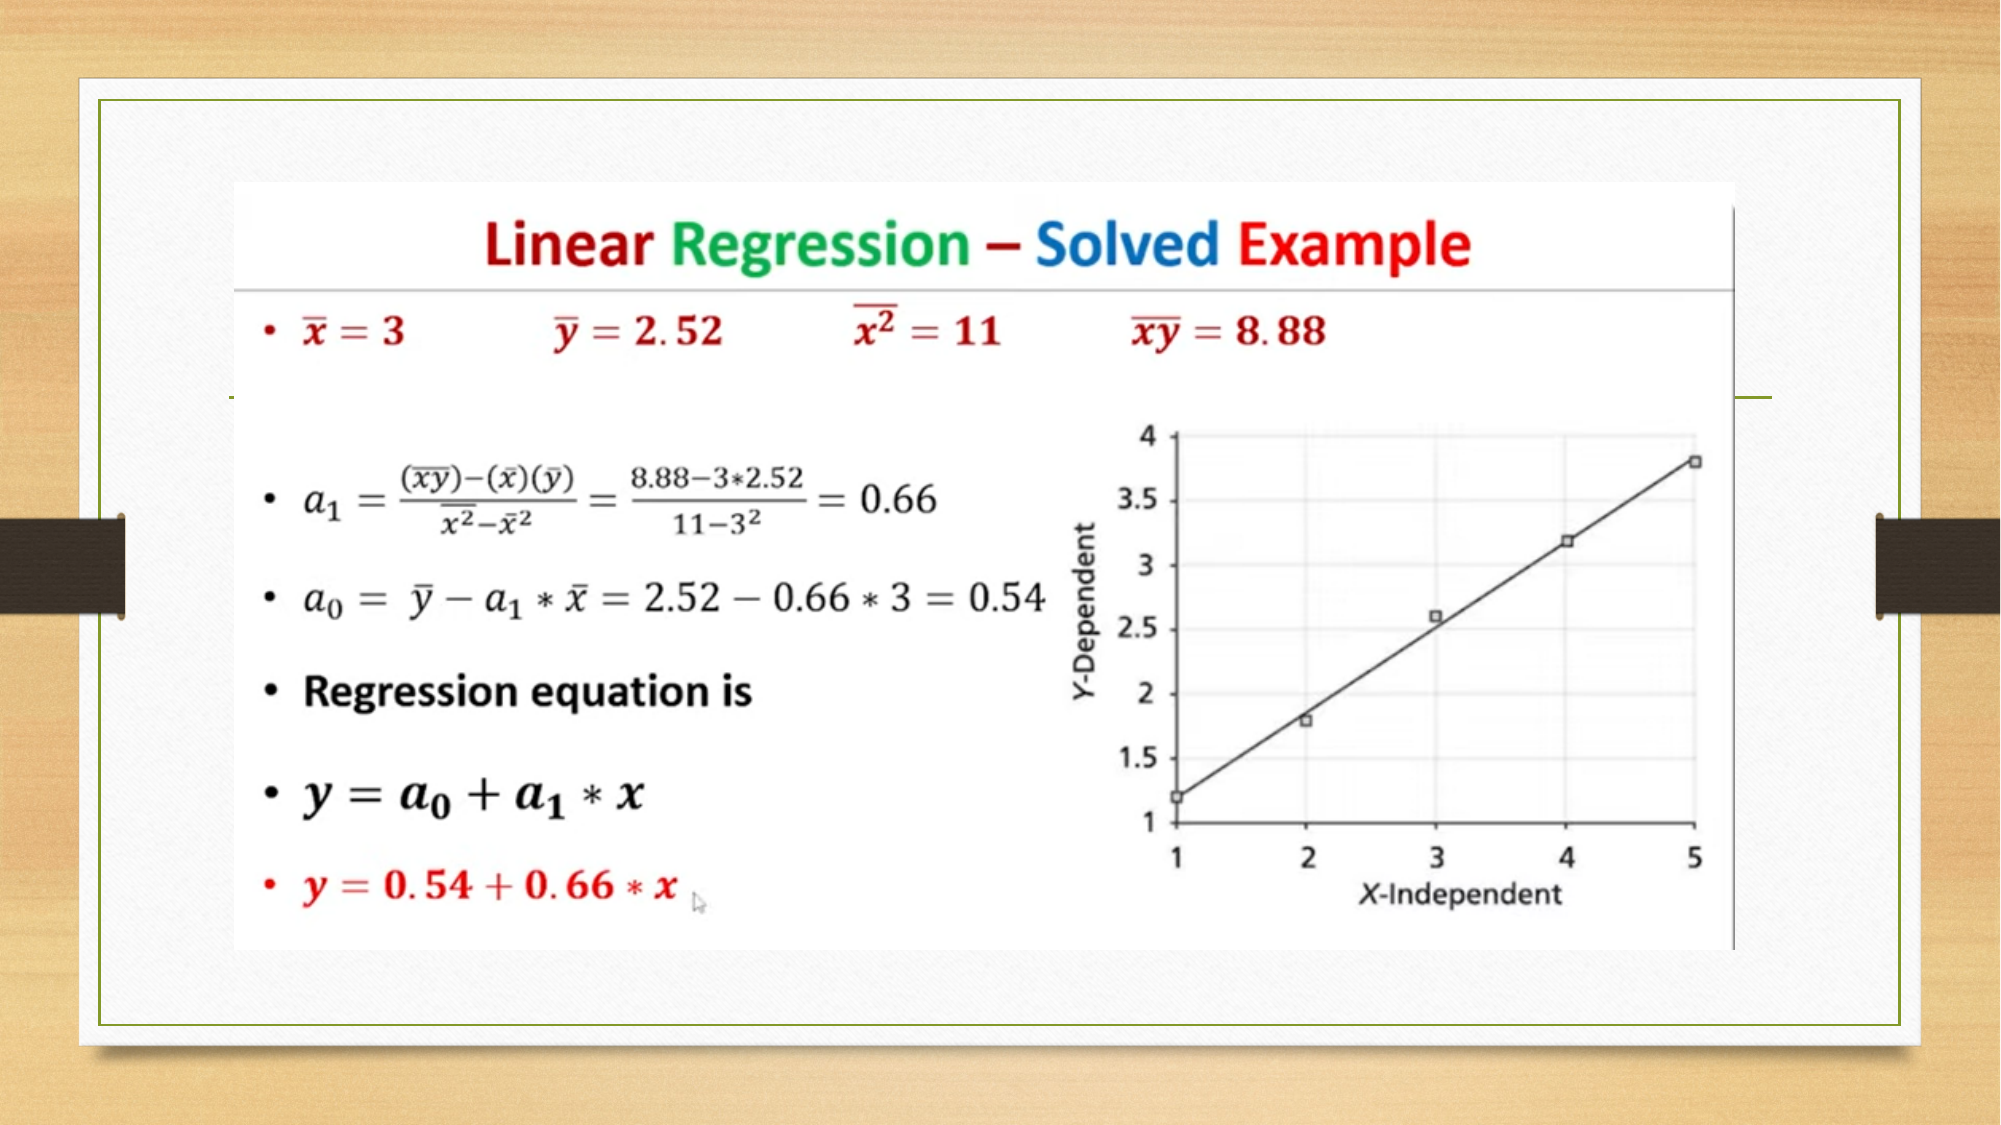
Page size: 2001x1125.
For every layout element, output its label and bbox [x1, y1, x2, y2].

picture [0, 0, 2001, 1125]
list [234, 182, 1735, 950]
